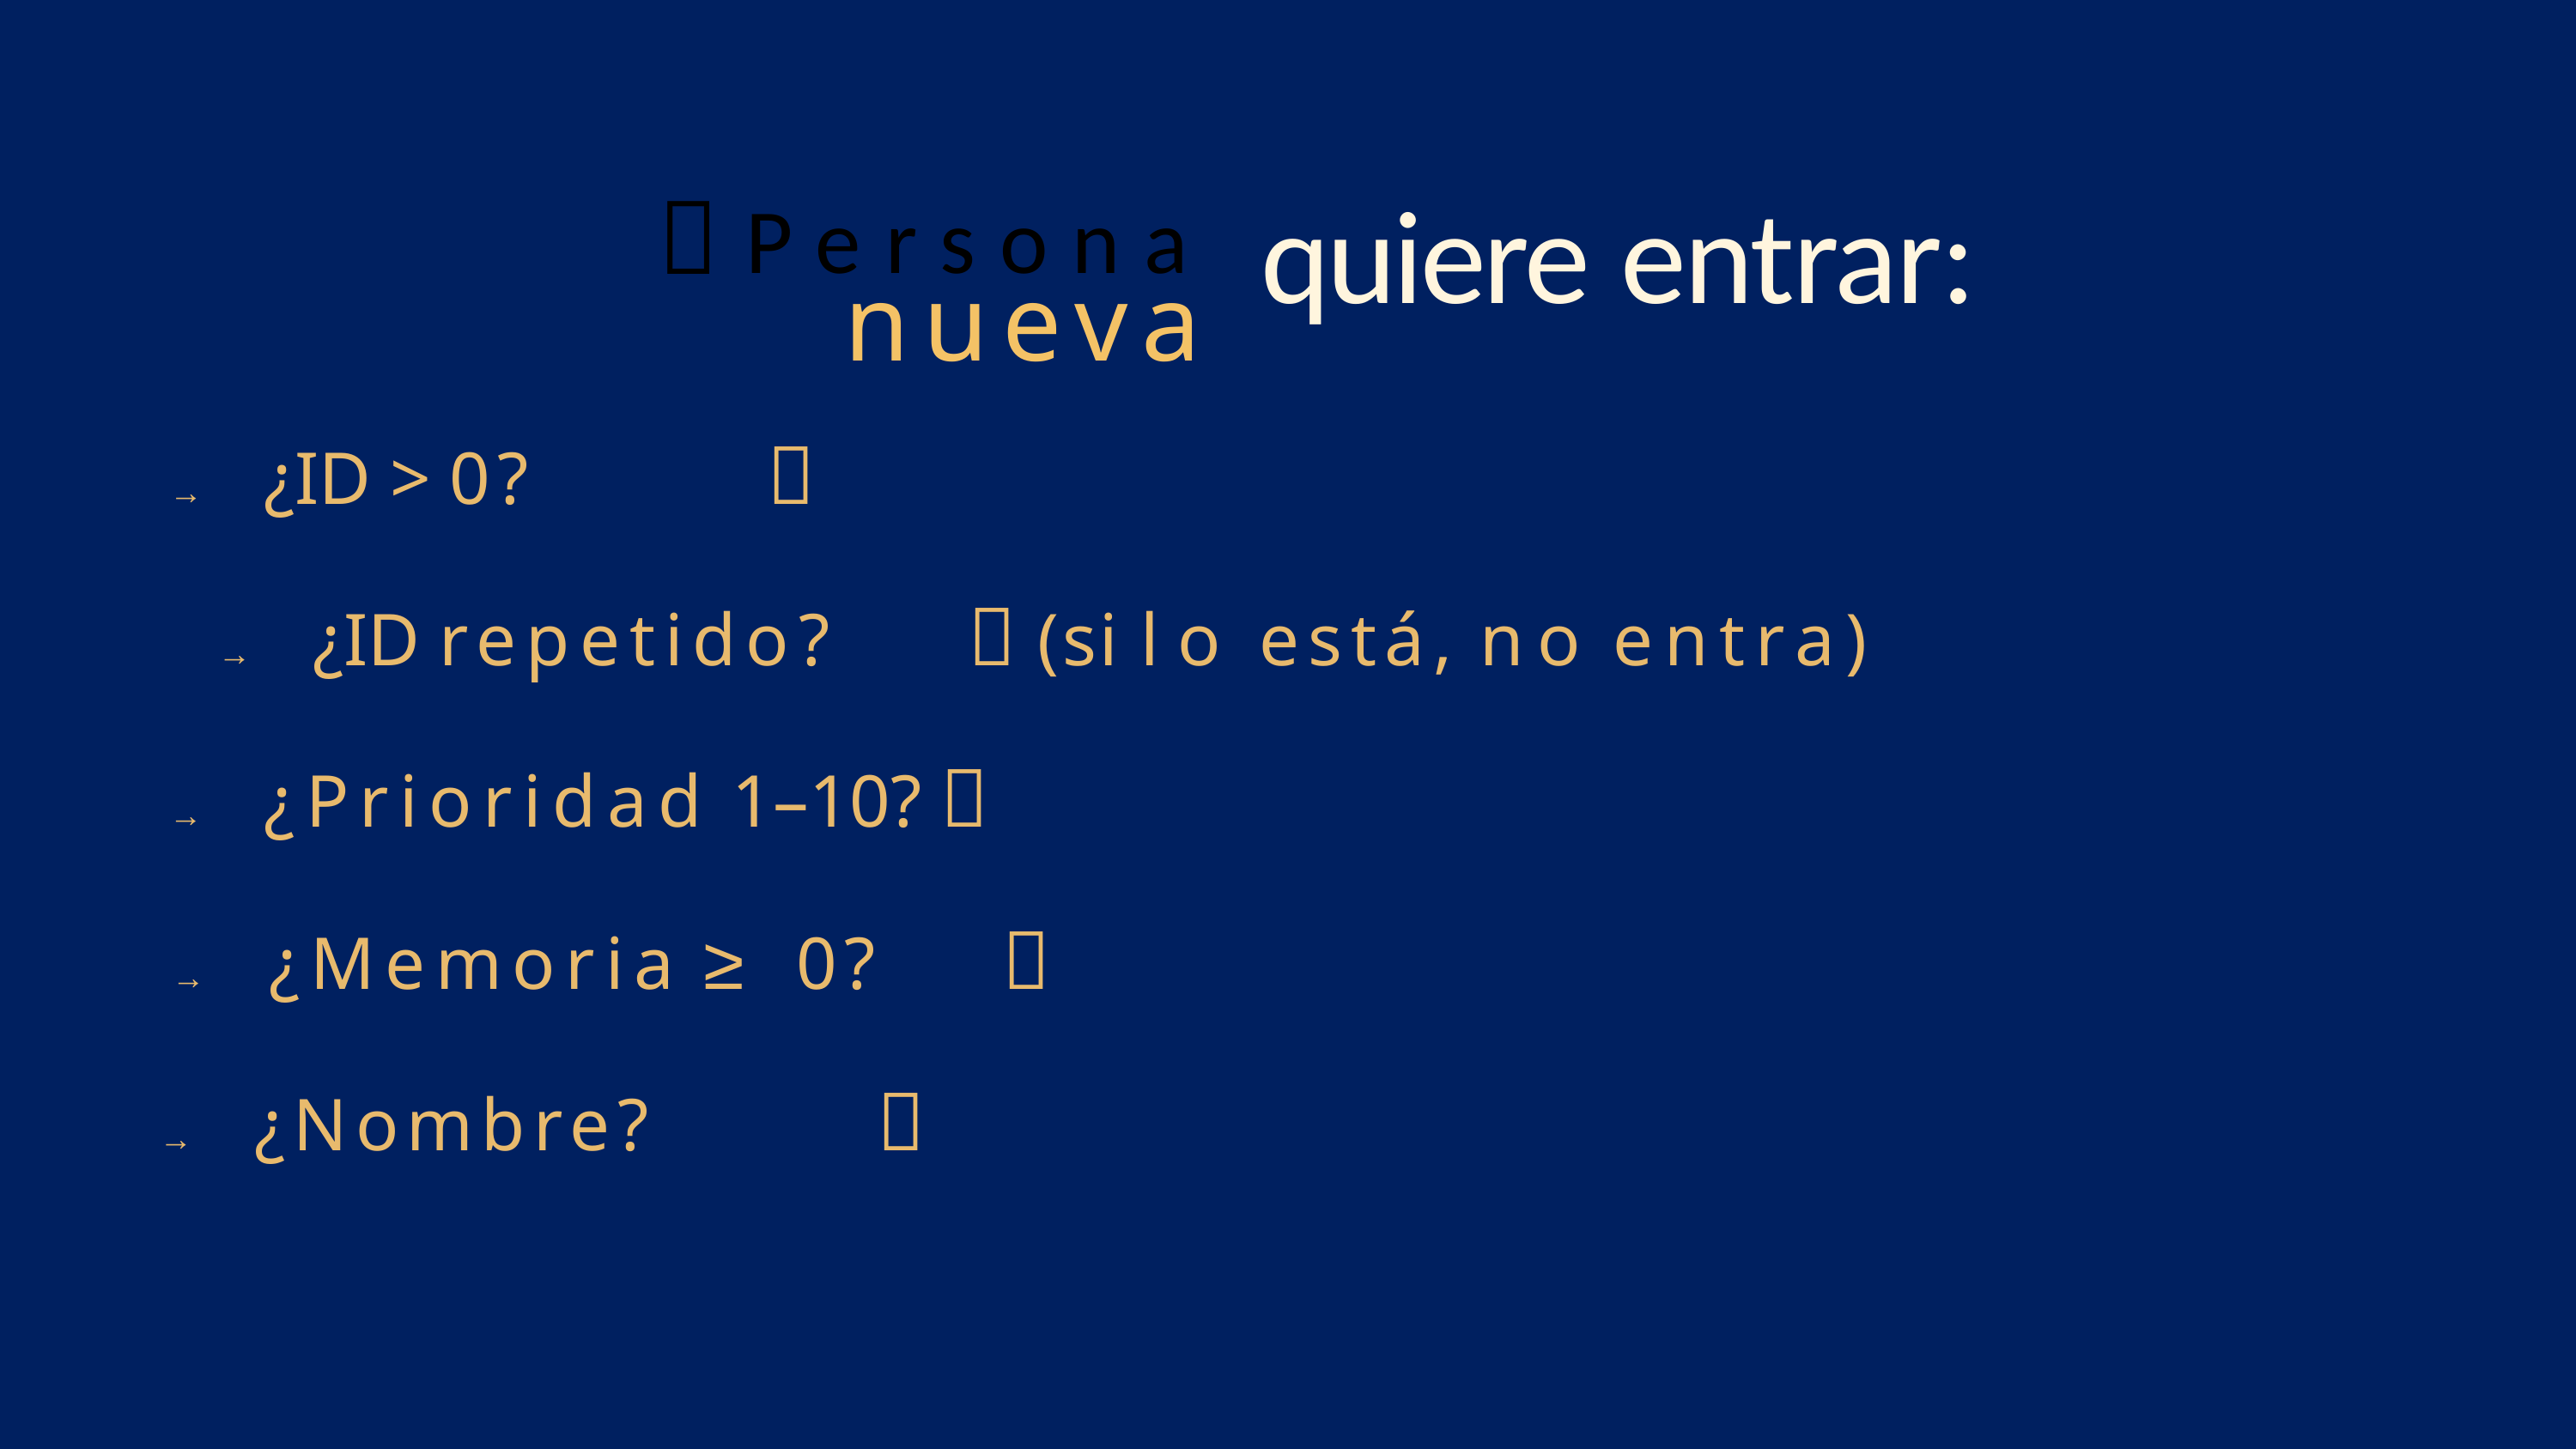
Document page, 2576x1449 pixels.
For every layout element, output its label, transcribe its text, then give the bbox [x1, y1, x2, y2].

text_box → ¿Nombre? [157, 1076, 686, 1165]
text_box nueva [842, 355, 1242, 382]
text_box → ¿Prioridad 1–10? ✅ → ¿Memoria ≥ 0? ✅ [167, 745, 1075, 1005]
title 👤 Persona quiere entrar: [592, 111, 2037, 355]
text_box → ¿ID repetido? [216, 592, 884, 681]
text_box ✅ [875, 1068, 951, 1167]
text_box → ¿ID > 0? [167, 431, 576, 519]
text_box ✅ [765, 422, 841, 521]
text_box ❌ (si lo está, no entra) [966, 584, 1978, 682]
